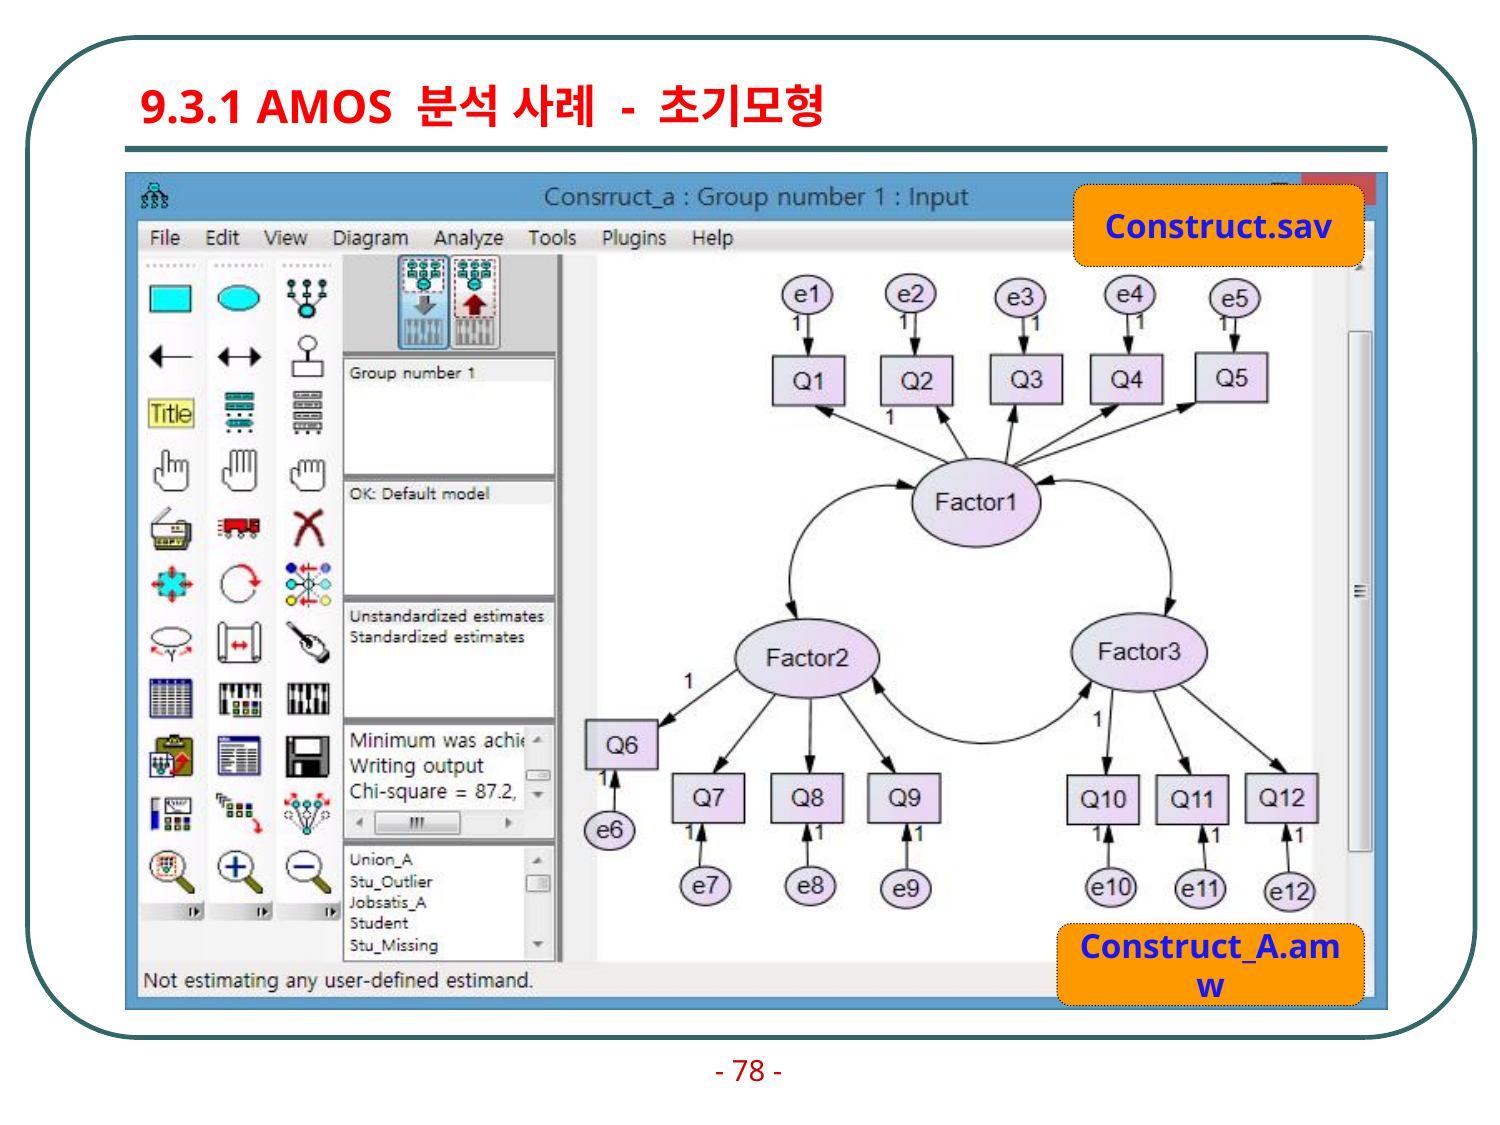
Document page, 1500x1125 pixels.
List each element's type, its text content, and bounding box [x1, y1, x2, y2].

slide_number - 78 - [617, 1034, 881, 1111]
title 9.3.1 AMOS 분석 사례 - 초기모형 [125, 54, 1388, 140]
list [124, 172, 1388, 1010]
